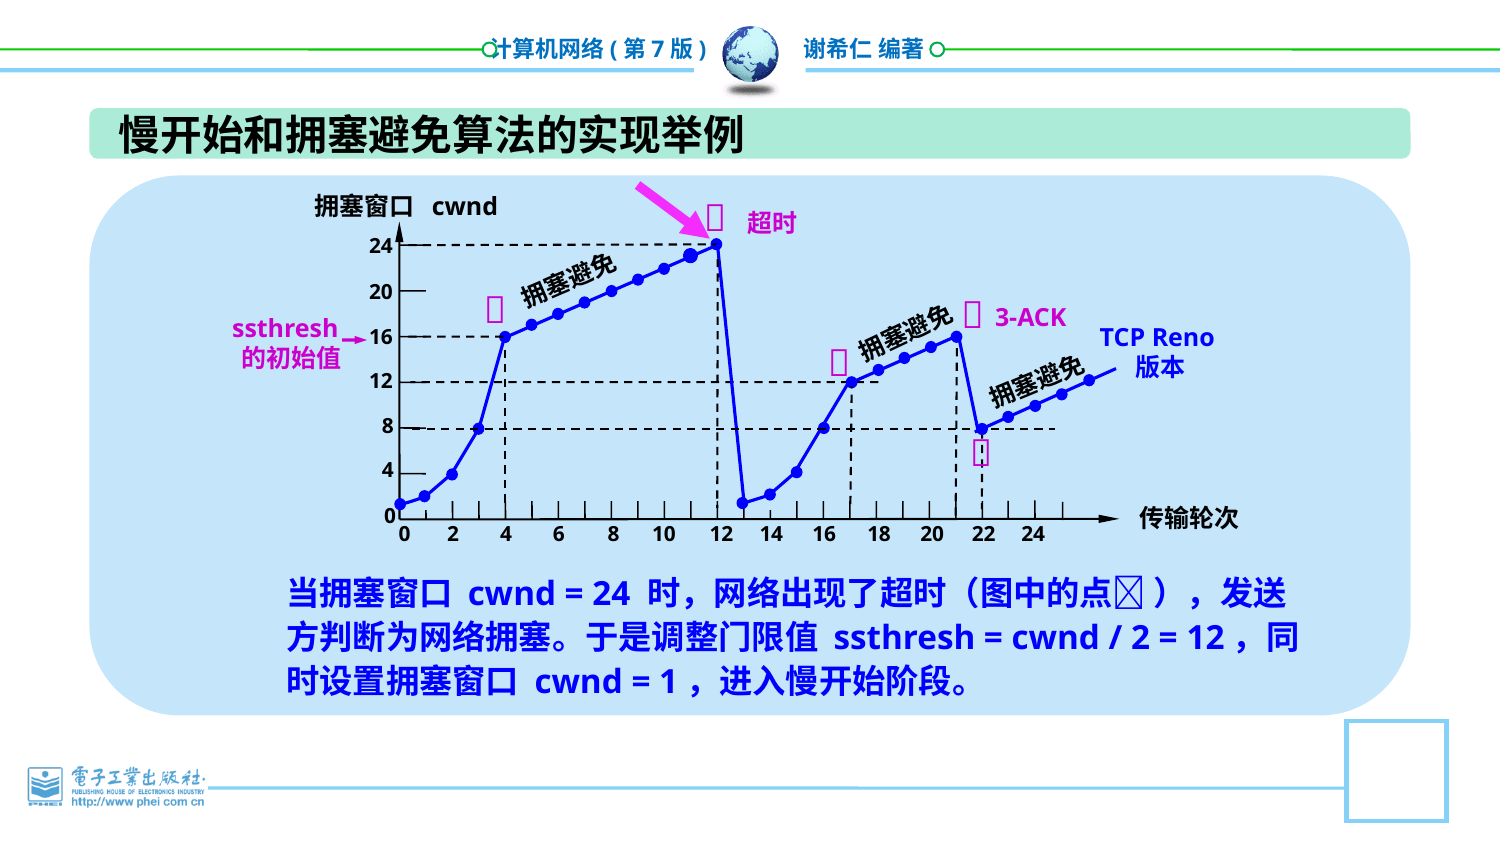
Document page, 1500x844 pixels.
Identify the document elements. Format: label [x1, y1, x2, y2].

picture [23, 764, 208, 809]
text_box [89, 101, 1411, 166]
text_box [87, 173, 1413, 718]
picture [720, 24, 780, 100]
